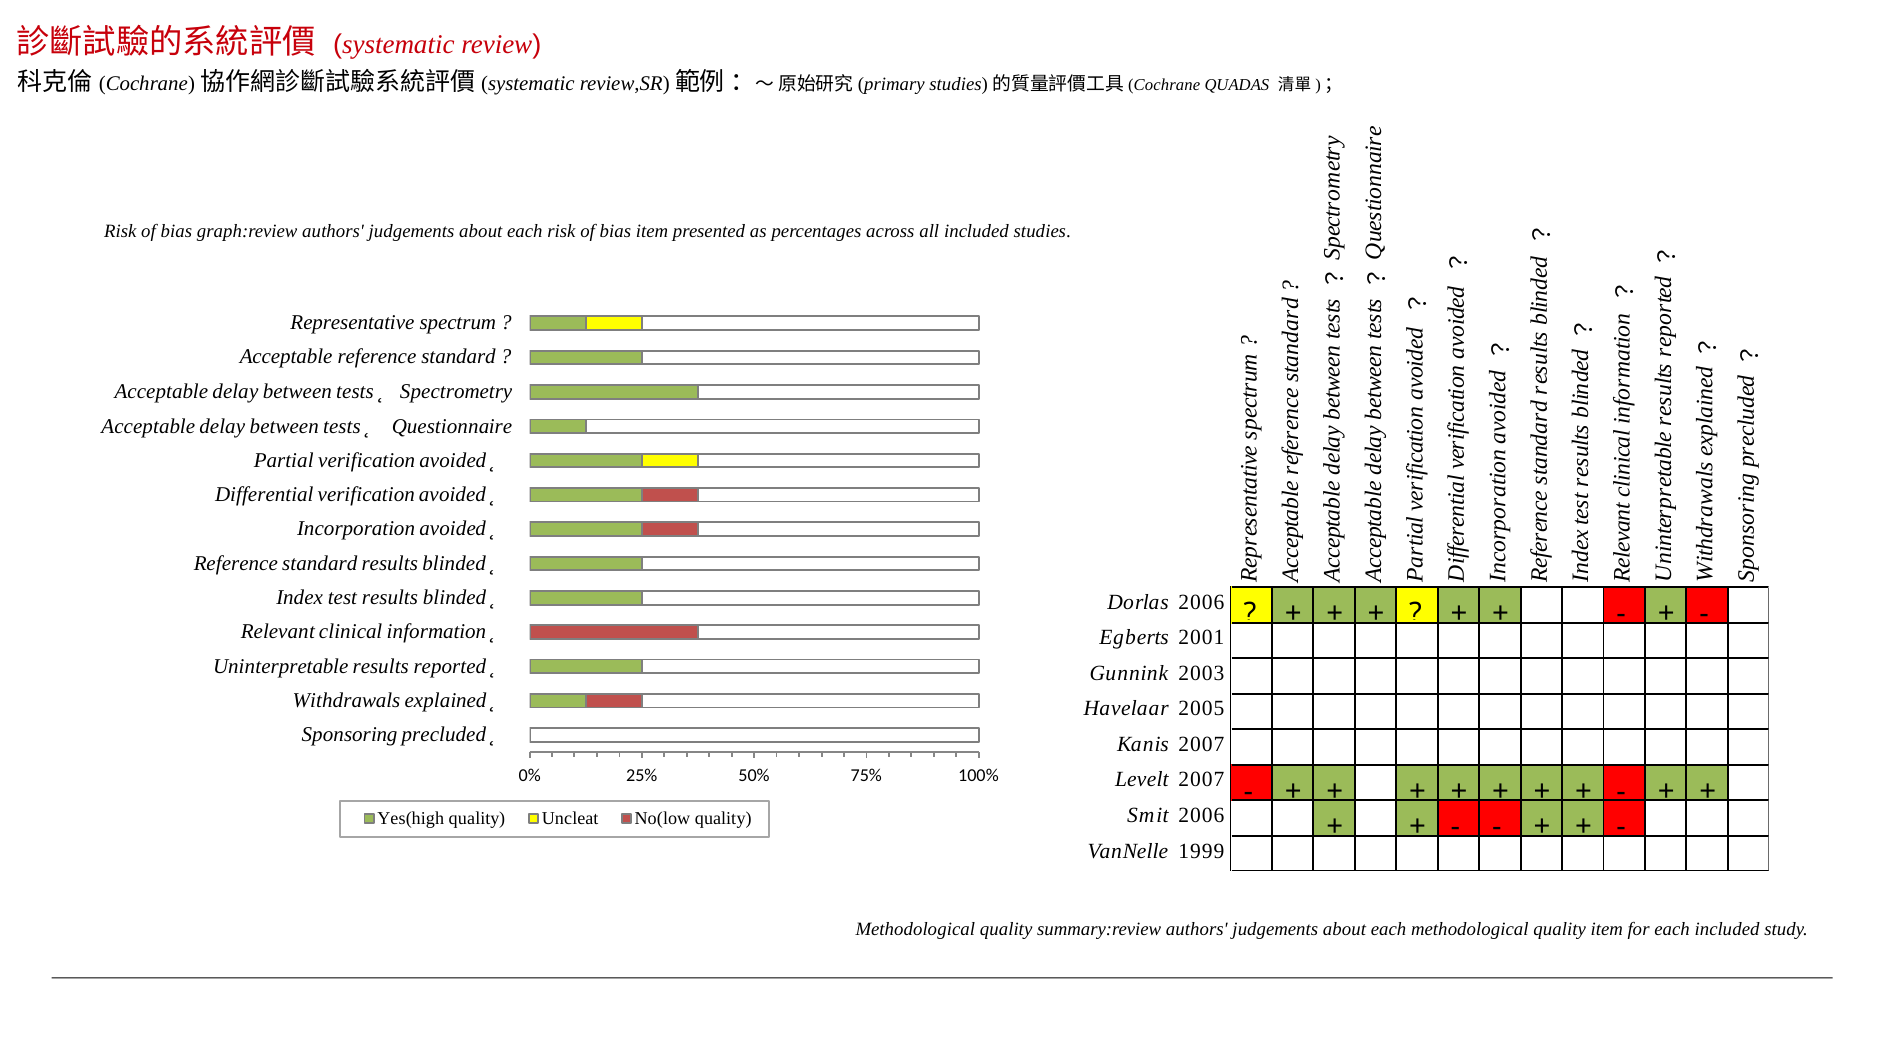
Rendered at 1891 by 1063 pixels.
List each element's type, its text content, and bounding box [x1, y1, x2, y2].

text_box 診斷試驗的系統評價 (systematic review) [1, 2, 1400, 74]
text_box 科克倫(Cochrane)協作網診斷試驗系統評價(systematic review,SR)範例 ：～ 原始研究(primary studies)的質量評價工具(Cochrane QUADAS 清單)； [3, 57, 1747, 103]
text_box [89, 122, 1834, 948]
